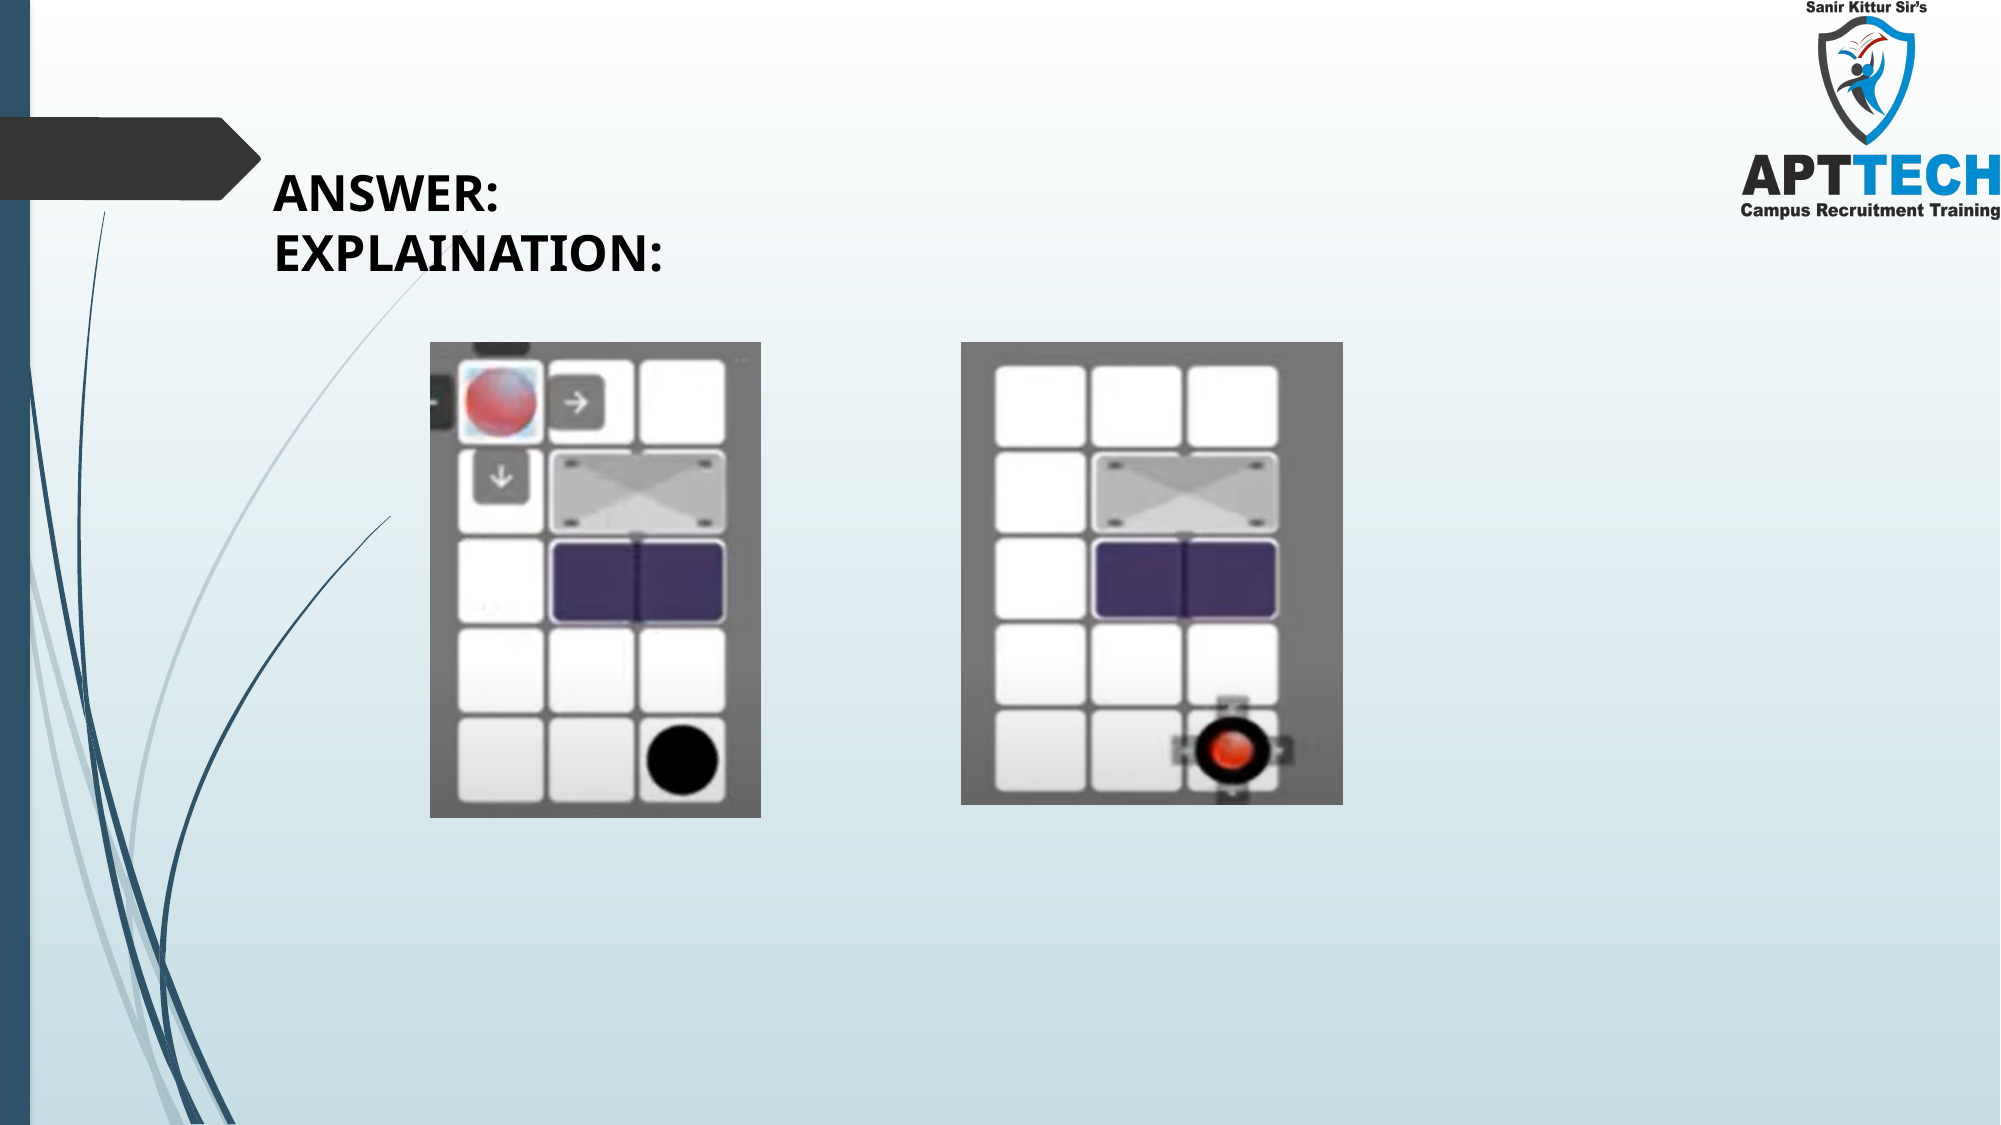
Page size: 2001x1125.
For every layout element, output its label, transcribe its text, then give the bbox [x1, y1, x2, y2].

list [430, 342, 762, 819]
picture [1740, 1, 2000, 220]
text_box ANSWER: EXPLAINATION: [258, 154, 1470, 335]
picture [960, 342, 1343, 805]
